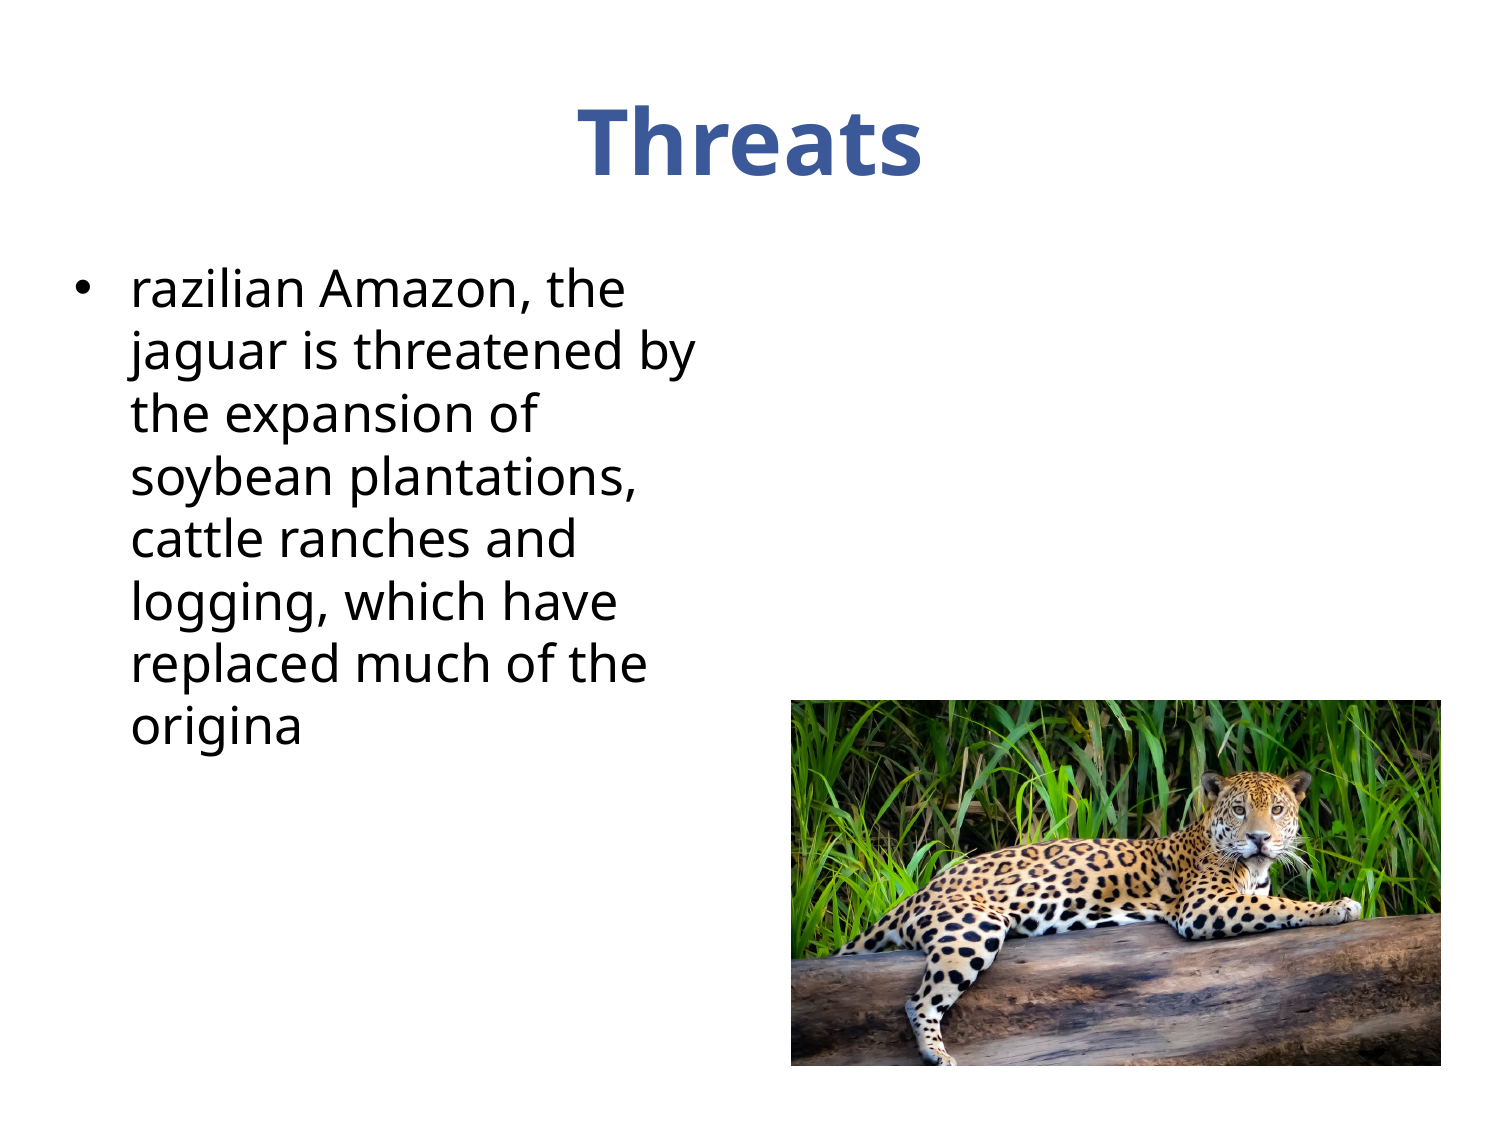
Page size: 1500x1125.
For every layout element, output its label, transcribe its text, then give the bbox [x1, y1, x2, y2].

title Threats [75, 45, 1425, 233]
picture [791, 700, 1442, 1067]
list razilian Amazon, the jaguar is threatened by the expansion of soybean plantations, cattle ranches and logging, which have replaced much of the origina [59, 248, 768, 1066]
